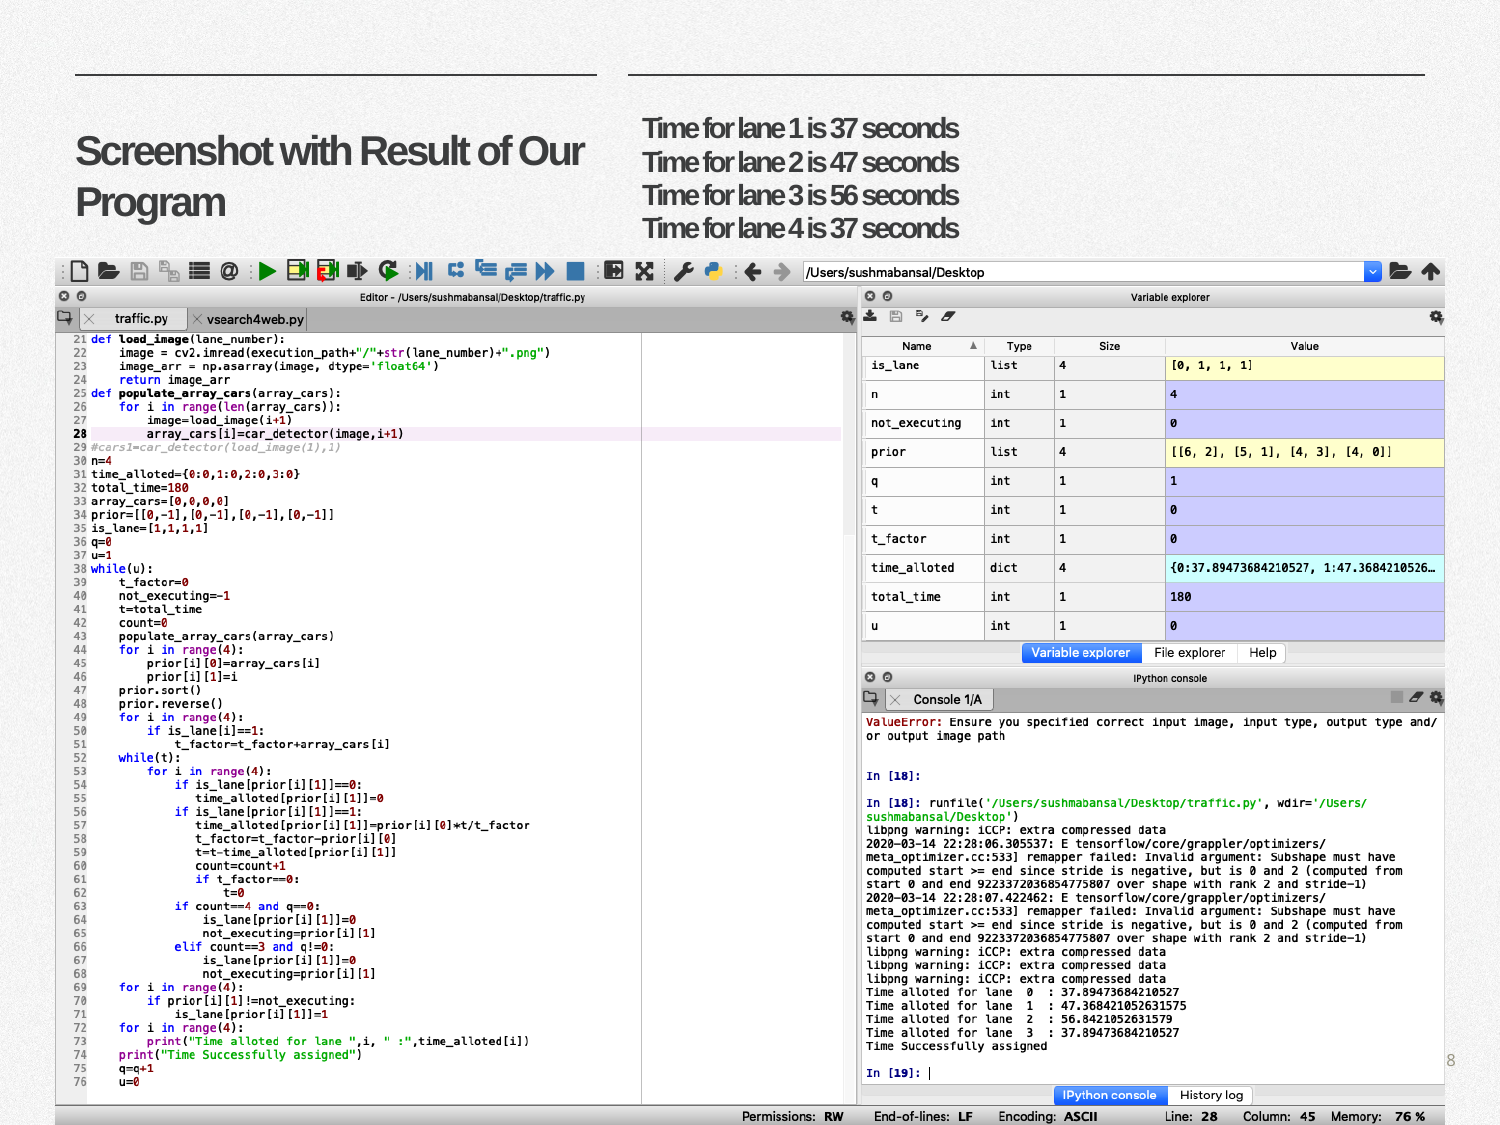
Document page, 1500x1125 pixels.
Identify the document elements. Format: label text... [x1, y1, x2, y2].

picture [0, 0, 1500, 1125]
text_box Time for lane 1 is 37 seconds Time for lane 2 is 47 seconds Time for lane 3 is 56 seconds Time for lane 4 is 37 seconds [641, 112, 1164, 244]
title Screenshot with Result of Our Program [75, 112, 597, 255]
